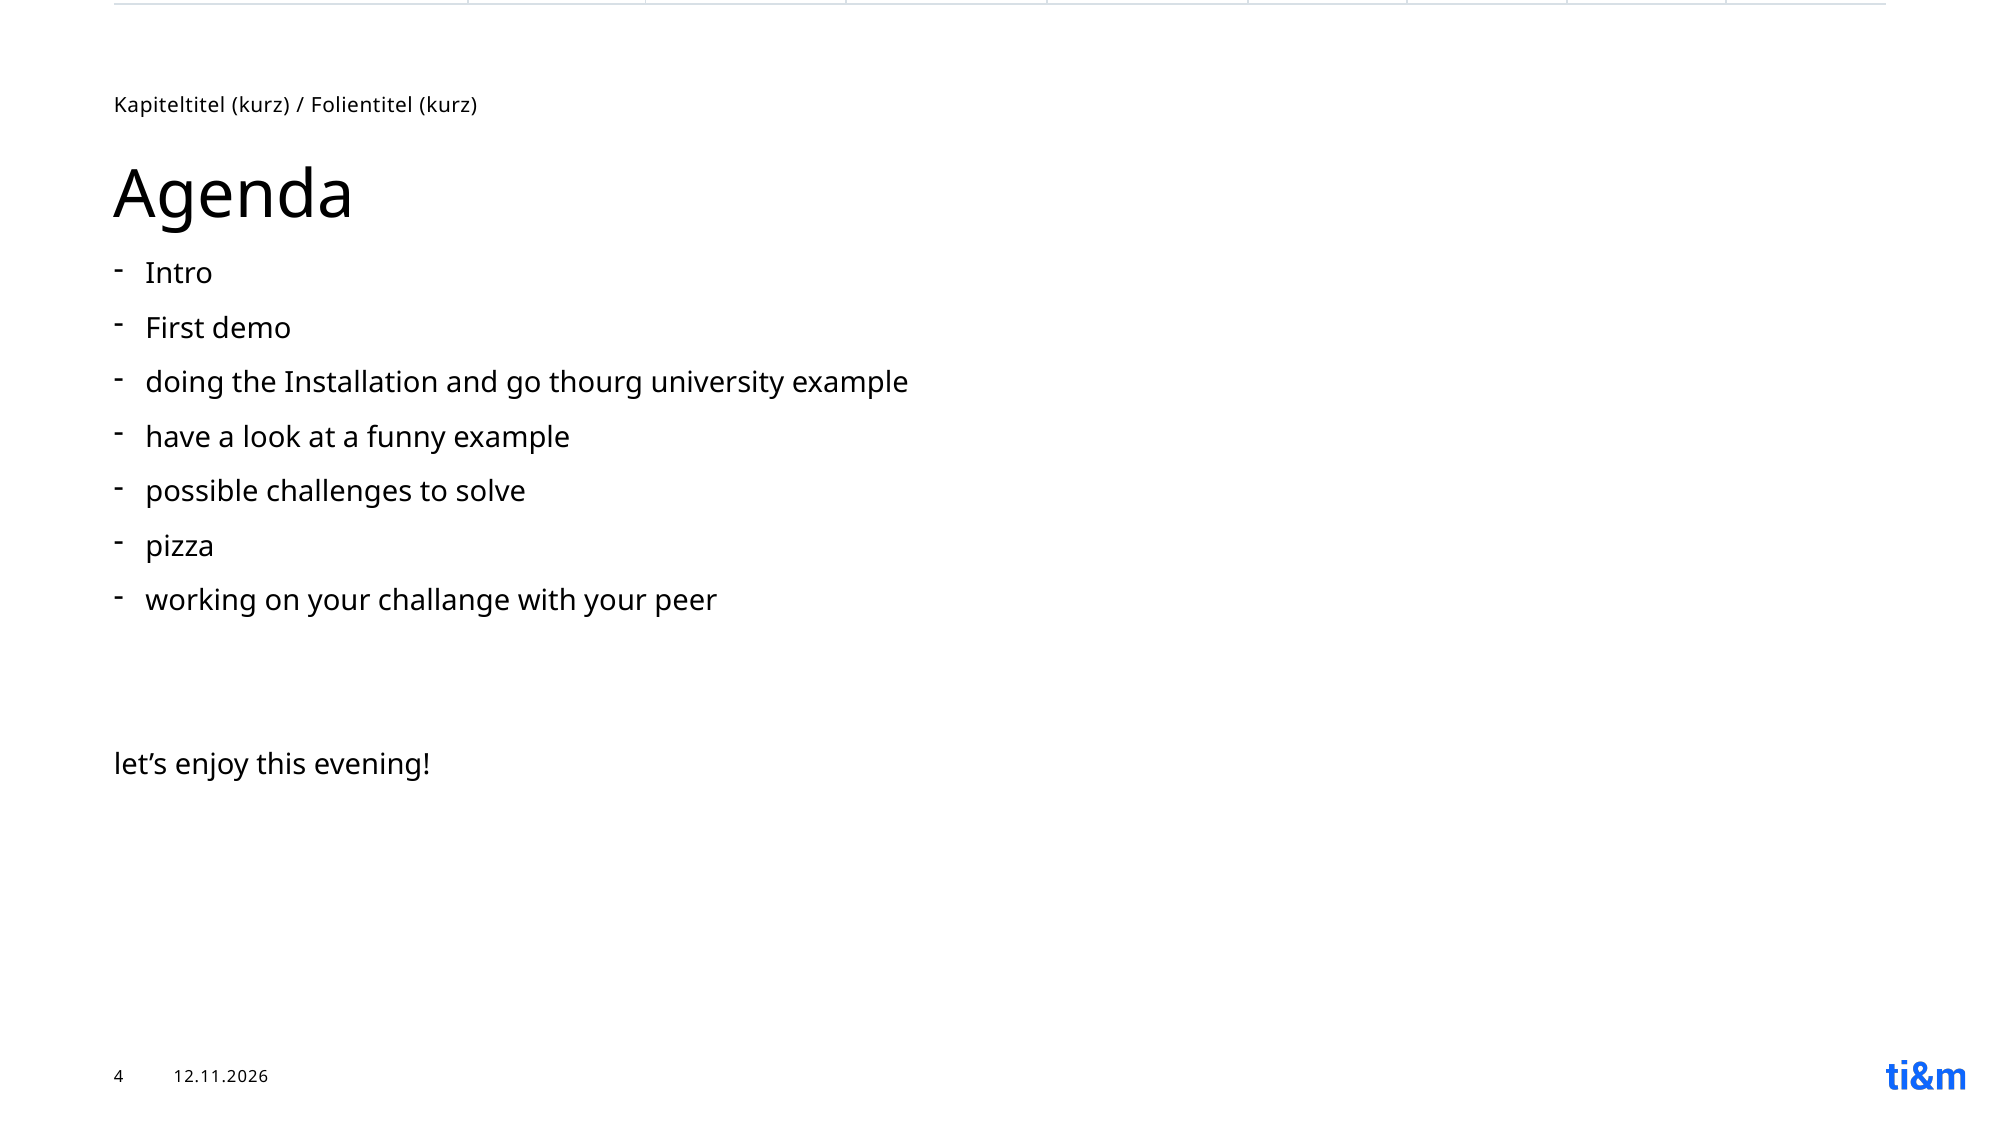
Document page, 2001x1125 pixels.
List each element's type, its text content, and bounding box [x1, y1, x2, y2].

picture [1886, 1060, 1966, 1090]
slide_number 4 [113, 1035, 174, 1089]
list Intro First demo doing the Installation and go thourg university example have a look at a funny example possible challenges to solve pizza working on your challange with your peer let’s enjoy this evening! [113, 302, 1437, 974]
footer Kapiteltitel (kurz) / Folientitel (kurz) [113, 88, 1219, 120]
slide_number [174, 1035, 292, 1089]
title Agenda [113, 151, 1662, 302]
